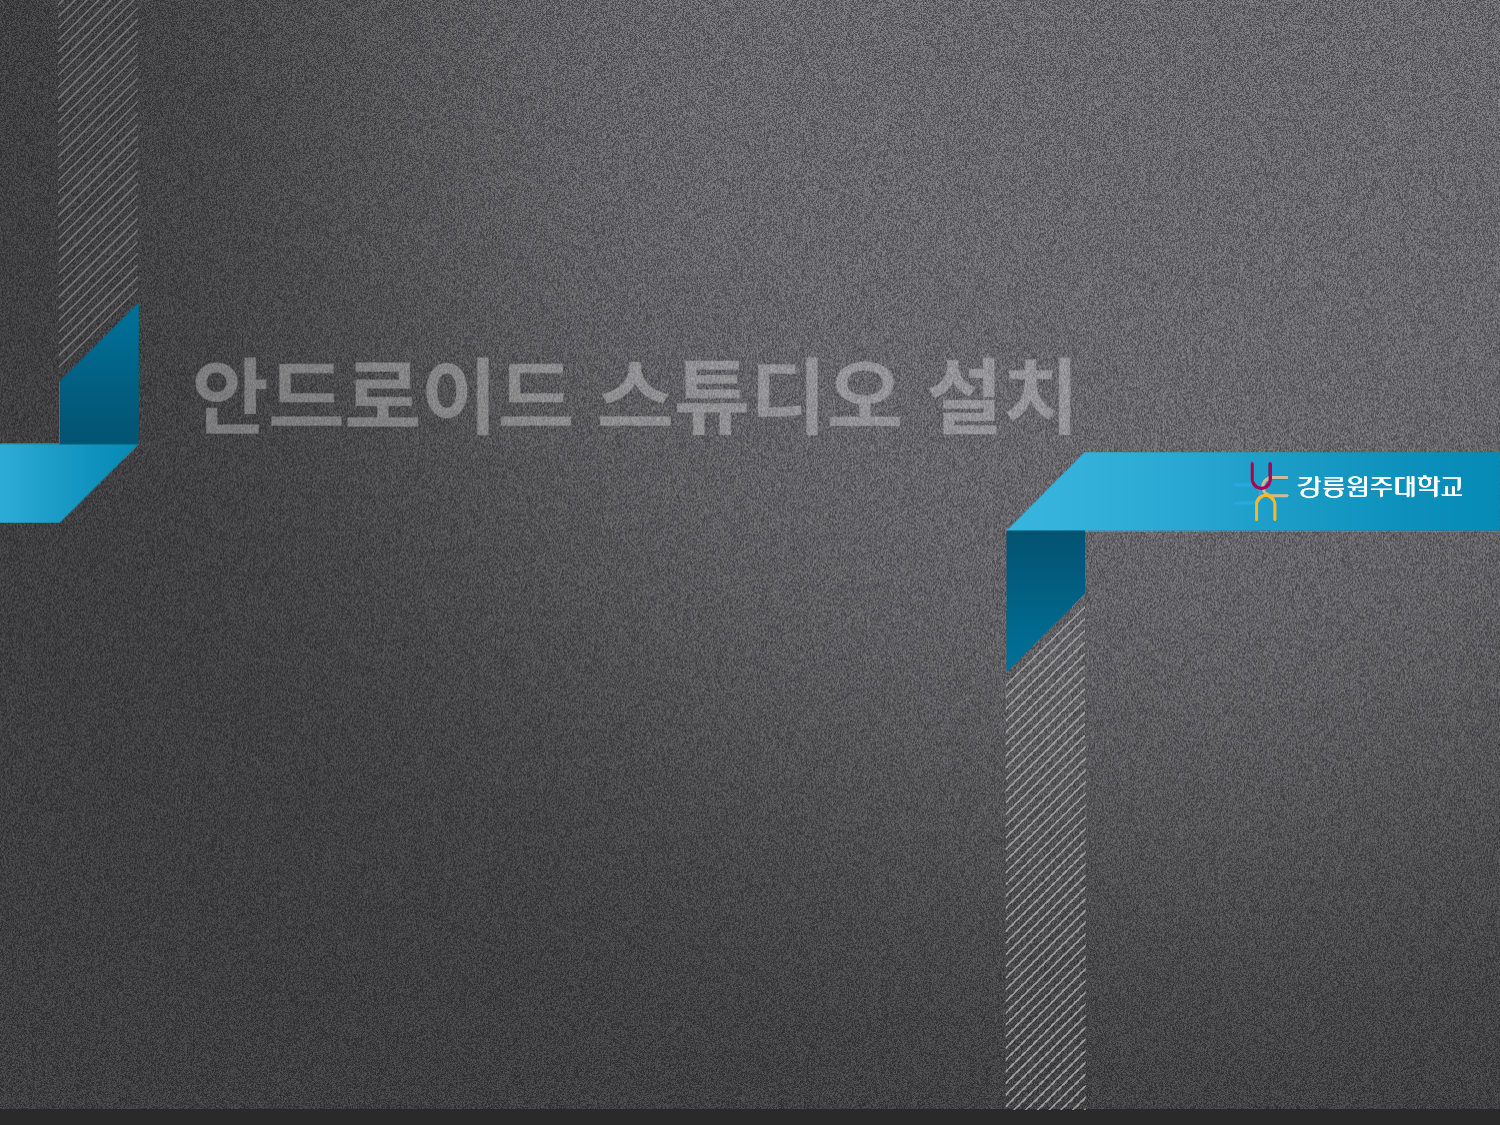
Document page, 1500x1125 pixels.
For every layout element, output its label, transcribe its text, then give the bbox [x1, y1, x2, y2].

picture [1434, 477, 1439, 496]
picture [1419, 476, 1431, 486]
picture [1407, 477, 1414, 497]
picture [0, 0, 1500, 1125]
text_box 안드로이드 스튜디오 설치 [176, 336, 1095, 452]
picture [1443, 487, 1461, 496]
